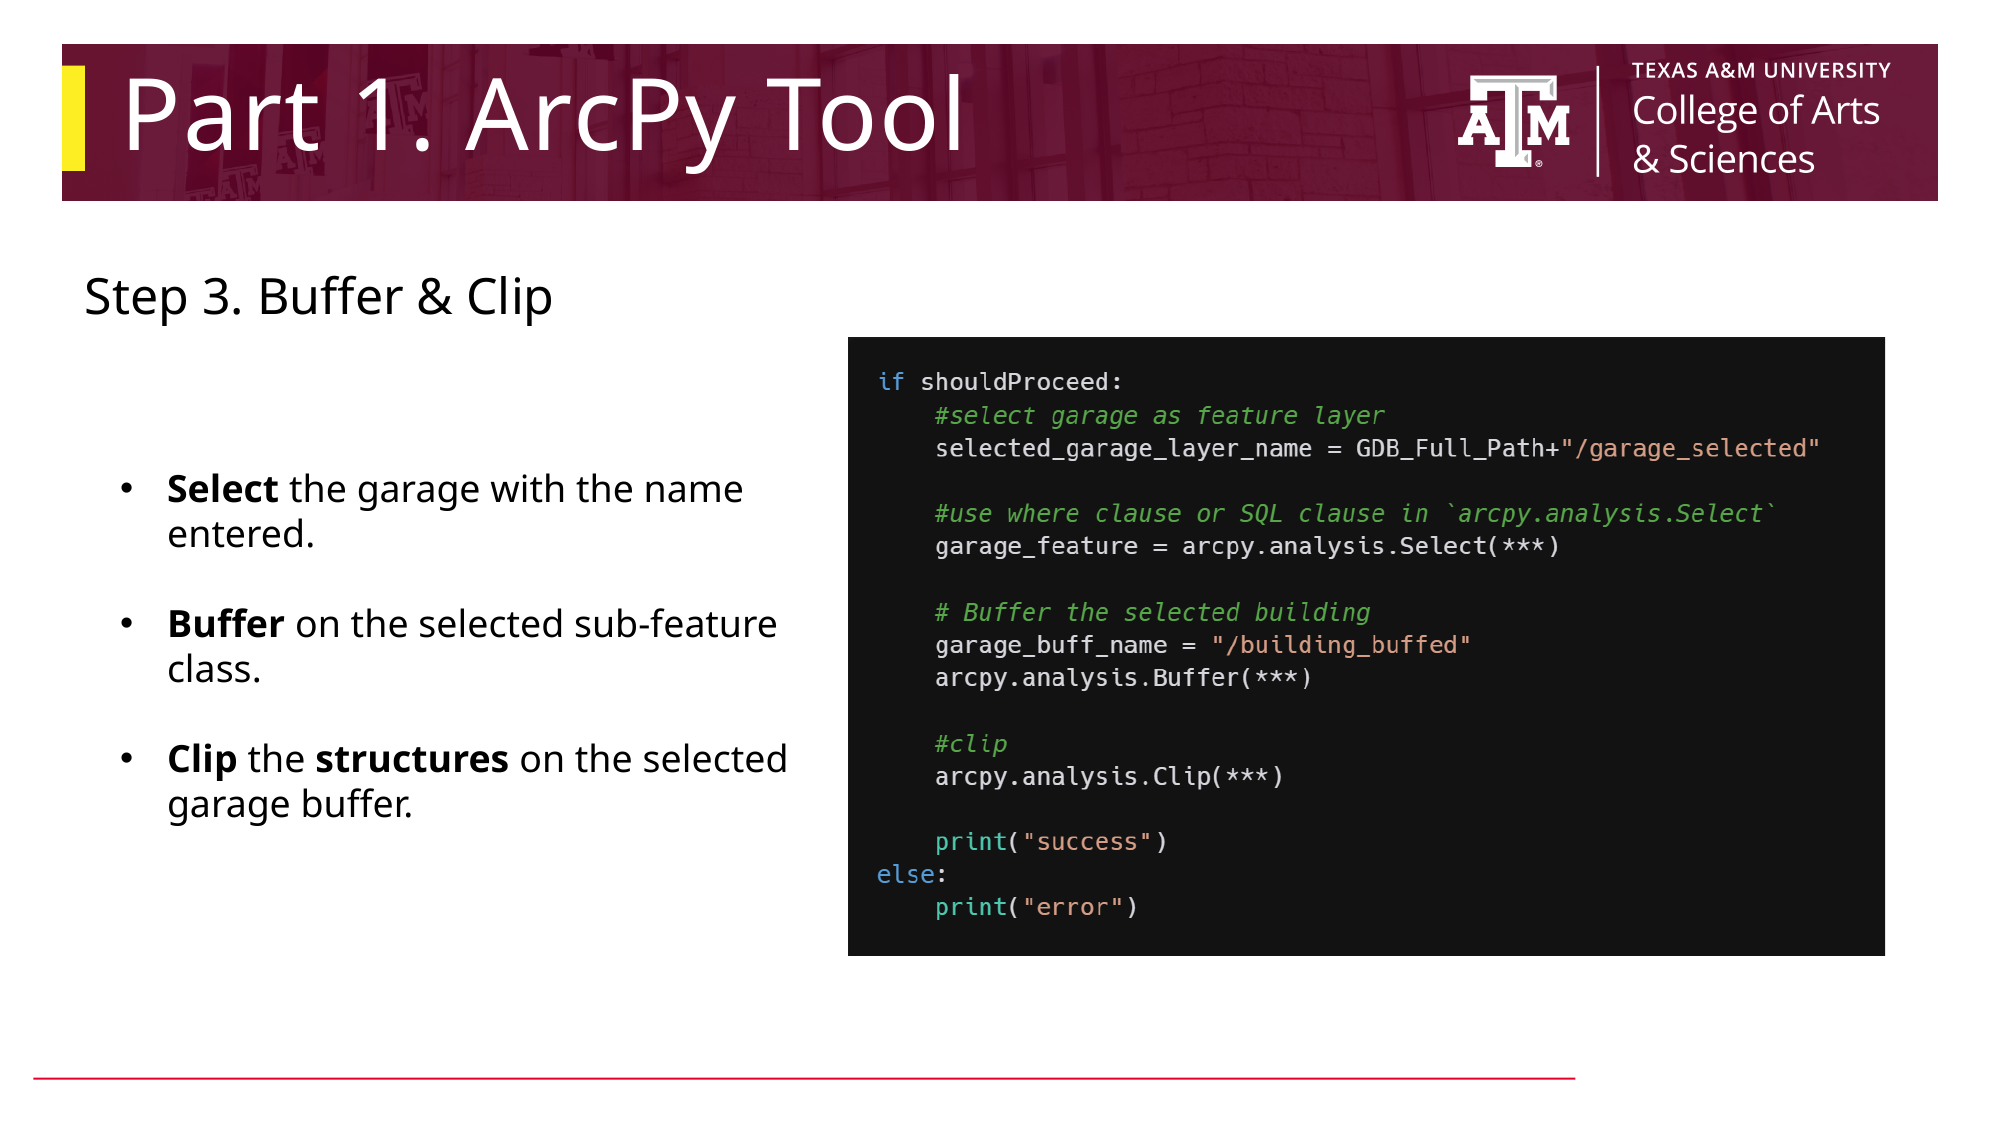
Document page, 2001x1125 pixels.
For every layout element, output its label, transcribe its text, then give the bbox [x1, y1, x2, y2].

picture [1367, 44, 1938, 201]
title Part 1. ArcPy Tool [105, 16, 1367, 205]
text_box Select the garage with the name entered. Buffer on the selected sub-feature class. Clip the structures on the selected garage buffer. [105, 457, 842, 832]
picture [847, 337, 1886, 956]
picture [62, 44, 105, 201]
text_box Step 3. Buffer & Clip [70, 257, 1442, 333]
